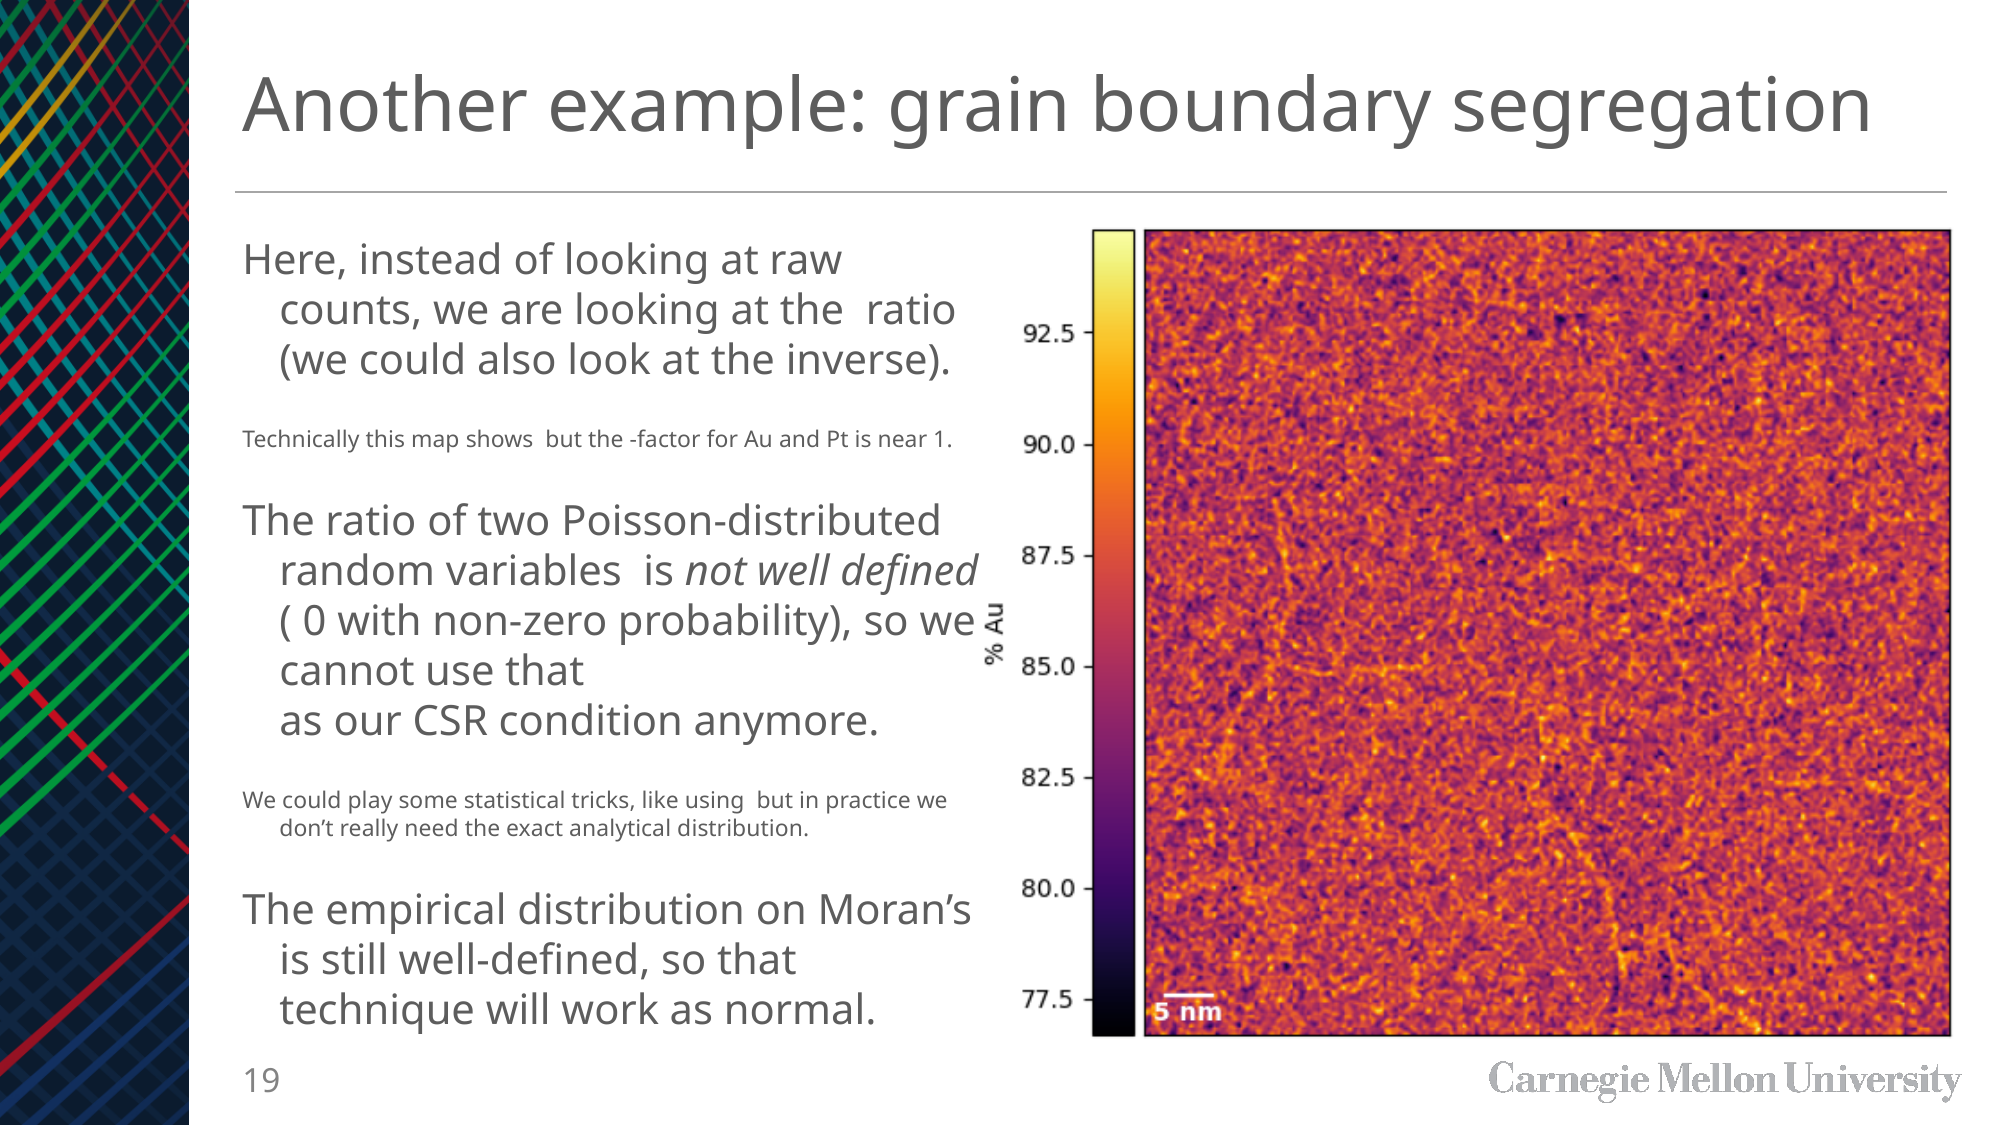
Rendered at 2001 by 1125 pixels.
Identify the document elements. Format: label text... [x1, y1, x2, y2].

list Another example: grain boundary segregation [234, 53, 1948, 161]
slide_number 19 [234, 1053, 293, 1110]
picture [974, 224, 1959, 1042]
picture [0, 0, 189, 1125]
picture [1489, 1061, 1962, 1103]
